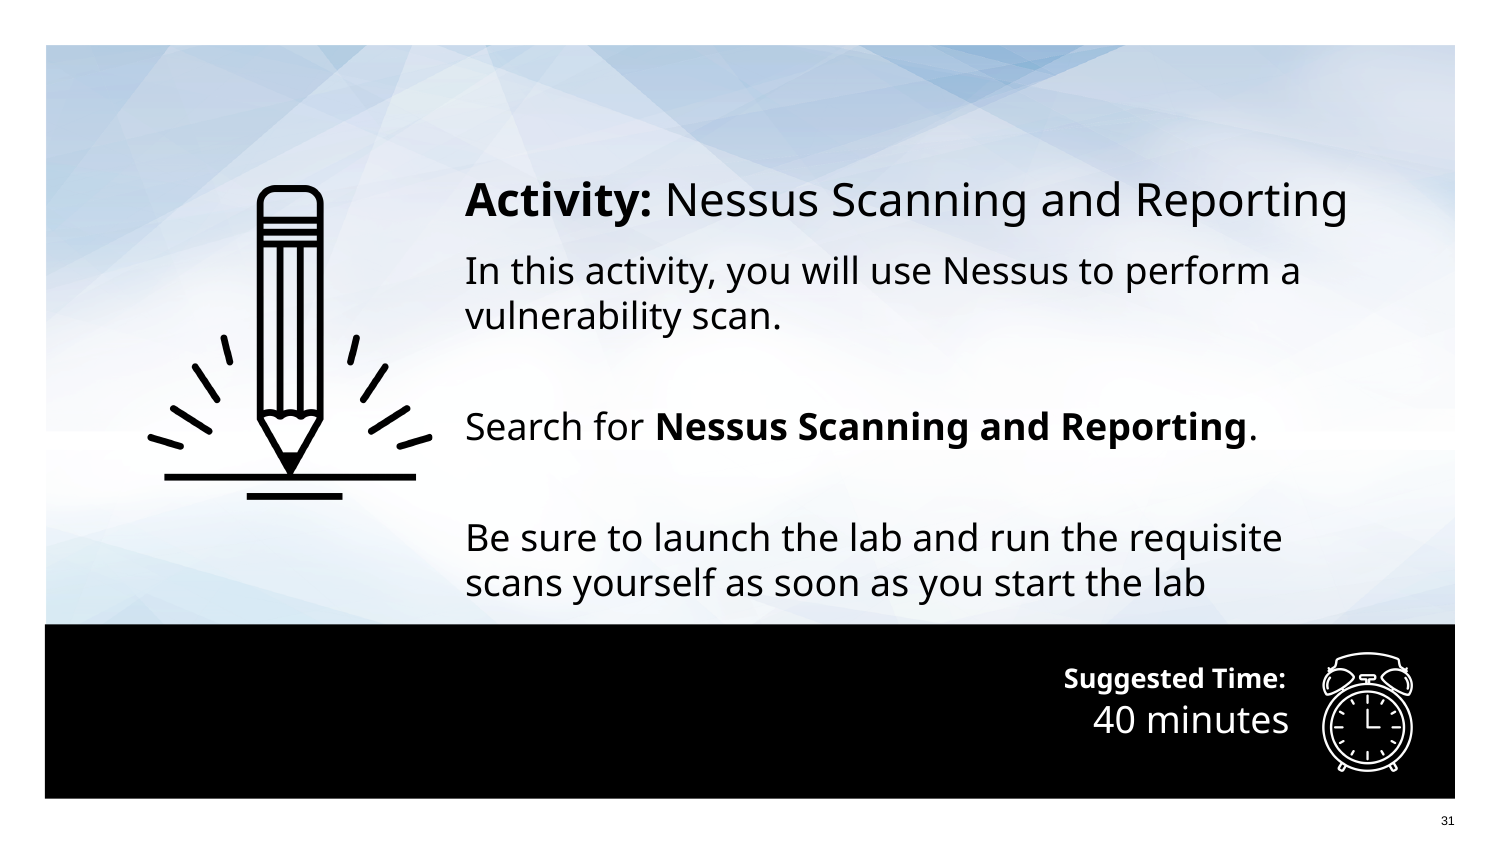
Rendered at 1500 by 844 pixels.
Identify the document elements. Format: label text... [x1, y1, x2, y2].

slide_number 31 [1412, 813, 1455, 831]
picture [45, 46, 1455, 171]
title Activity: Nessus Scanning and Reporting In this activity, you will use Nessus to perform a vulnerability scan. Search for Nessus Scanning and Reporting. Be sure to launch the lab and run the requisite scans yourself as soon as you start the lab [45, 171, 1455, 625]
picture [1322, 652, 1413, 694]
title 40 minutes [0, 694, 1455, 799]
